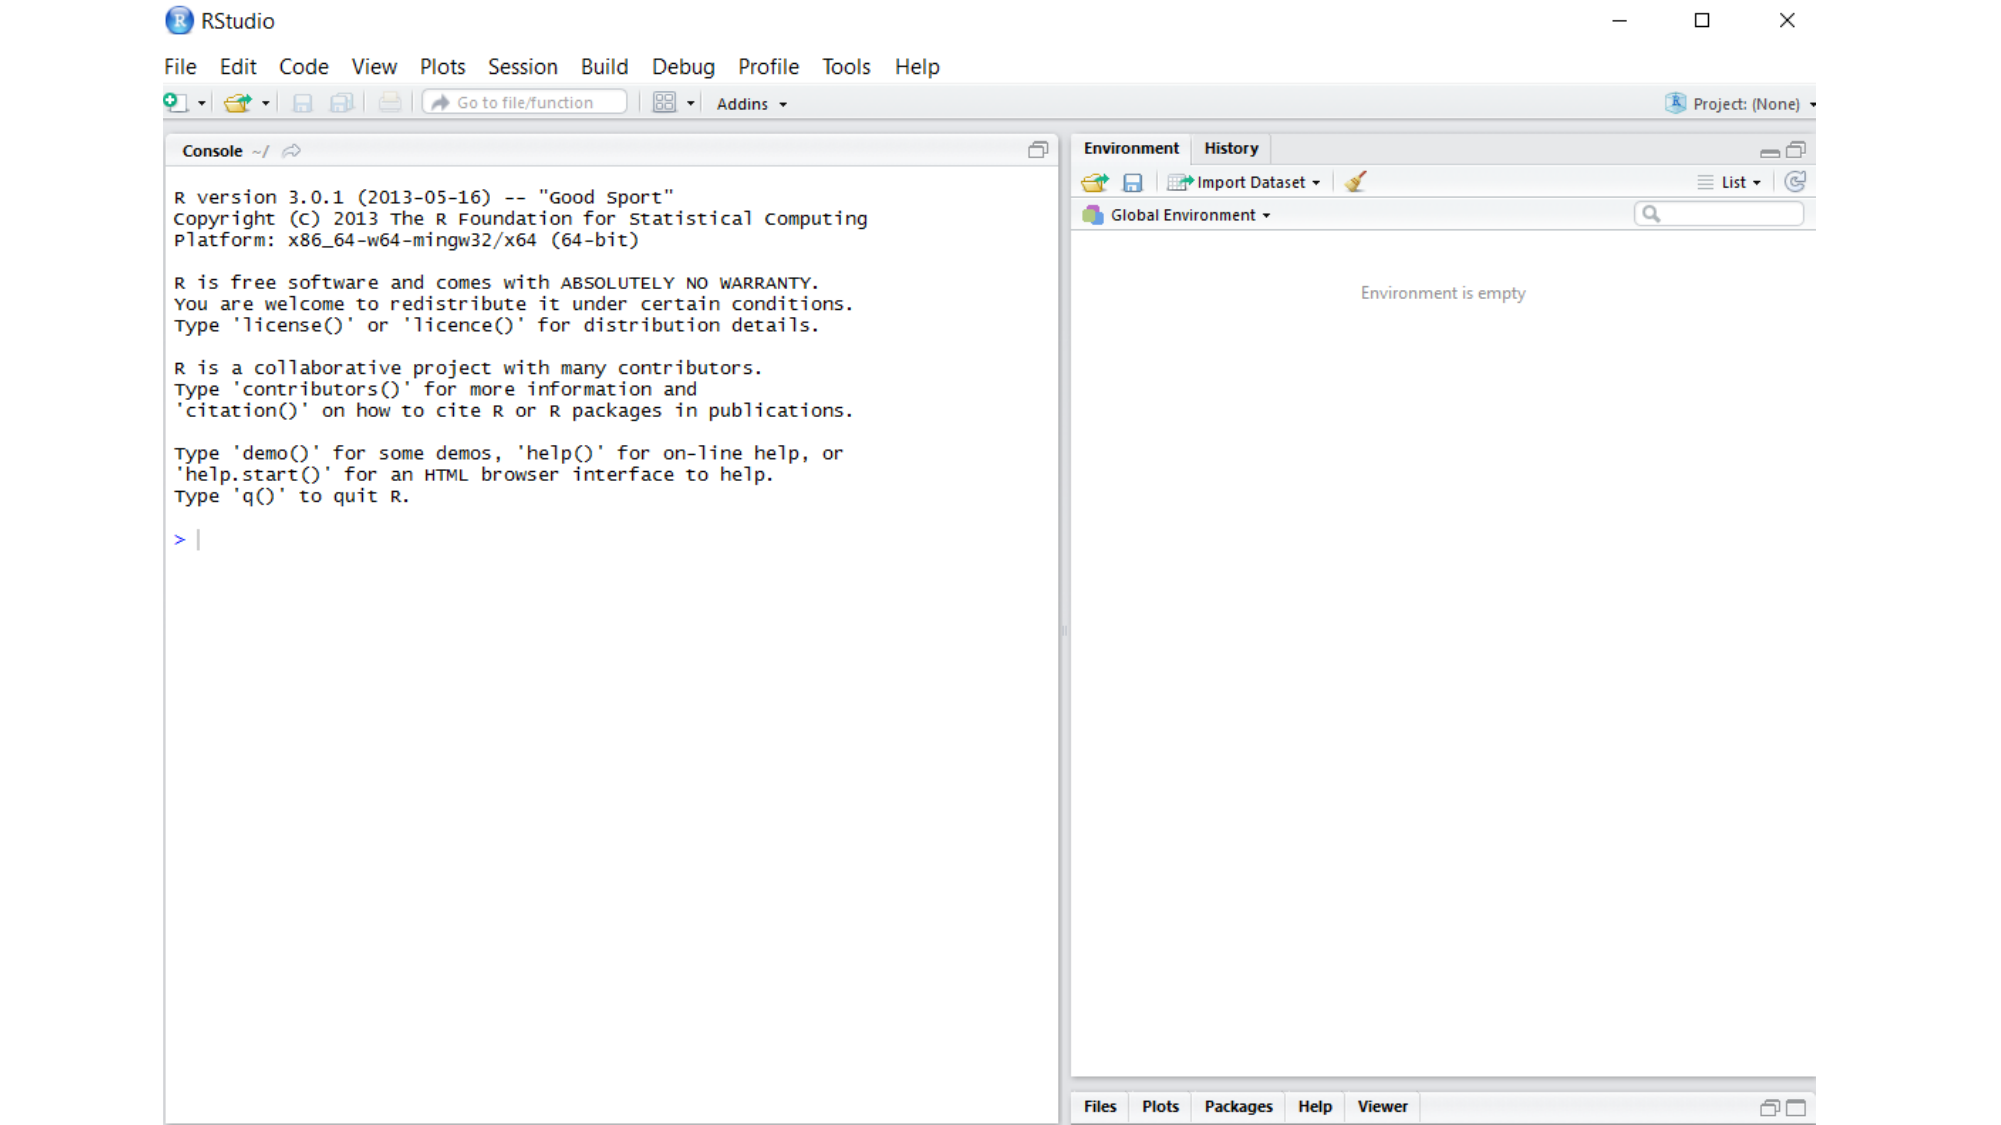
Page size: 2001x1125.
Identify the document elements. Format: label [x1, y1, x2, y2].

picture [163, 0, 1816, 1125]
